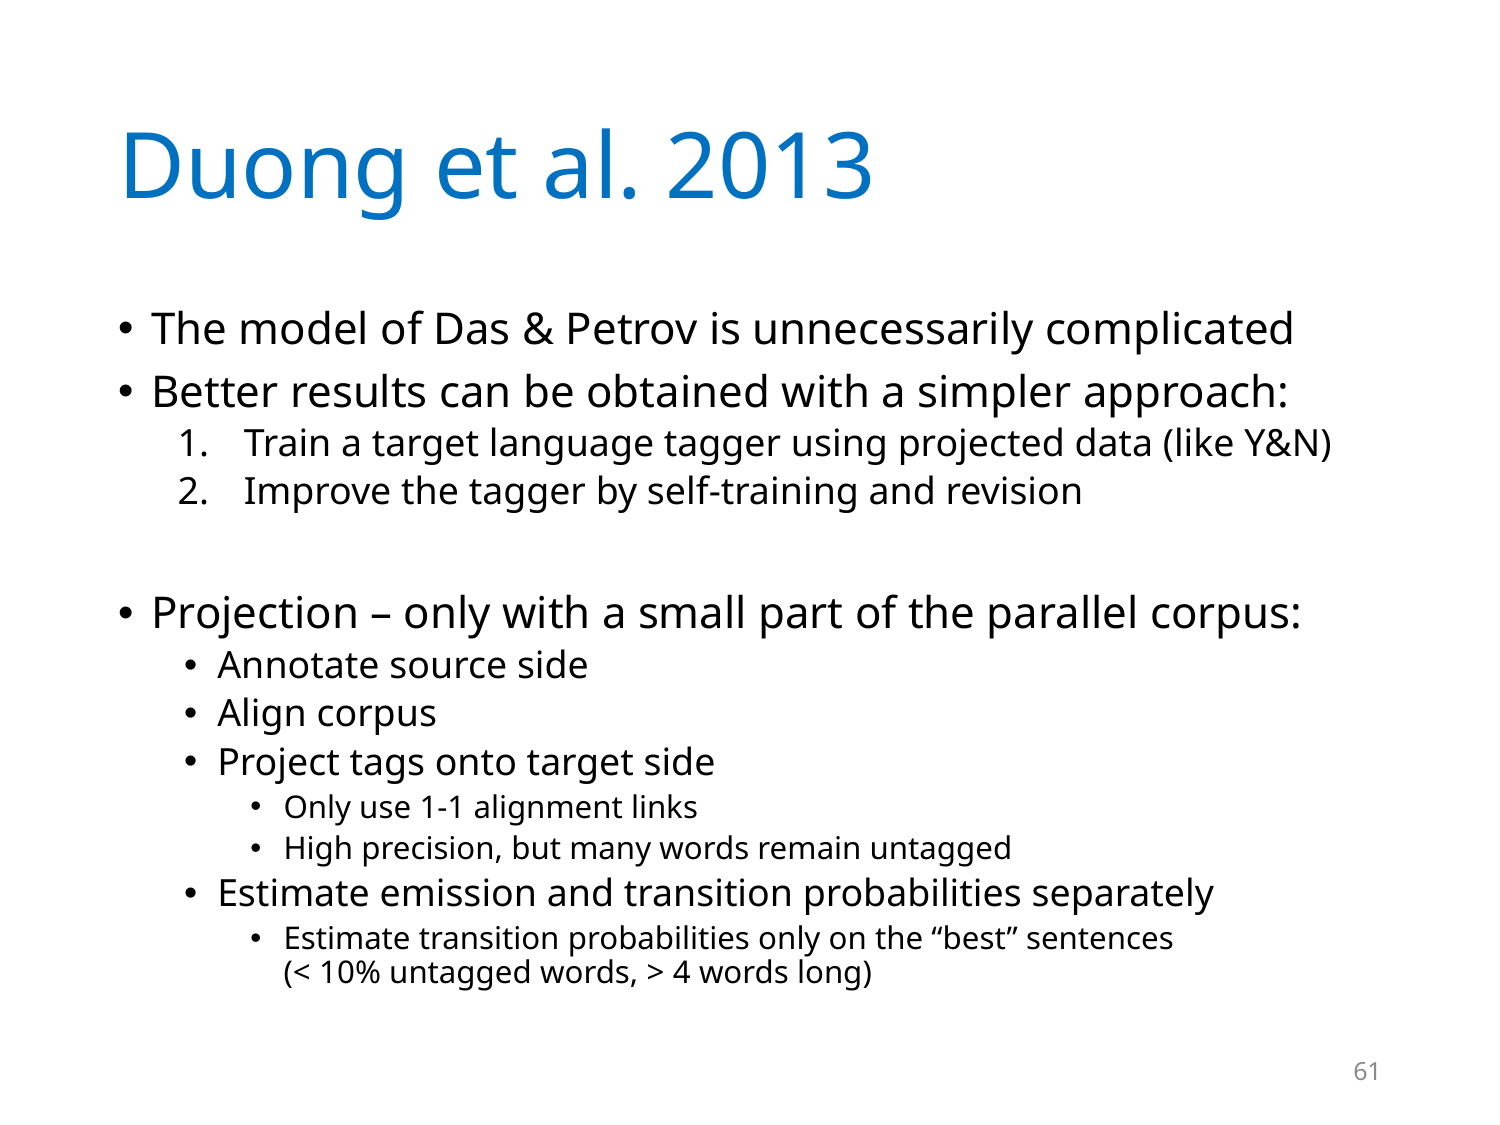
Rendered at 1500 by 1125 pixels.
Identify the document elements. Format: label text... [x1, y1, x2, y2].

slide_number 61 [1059, 1042, 1397, 1103]
list The model of Das & Petrov is unnecessarily complicated Better results can be obtained with a simpler approach: Train a target language tagger using projected data (like Y&N) Improve the tagger by self-training and revision Projection – only with a small part of the parallel corpus: Annotate source side Align corpus Project tags onto target side Only use 1-1 alignment links High precision, but many words remain untagged Estimate emission and transition probabilities separately Estimate transition probabilities only on the “best” sentences (< 10% untagged words, > 4 words long) [103, 299, 1397, 1014]
title Duong et al. 2013 [103, 59, 1397, 278]
